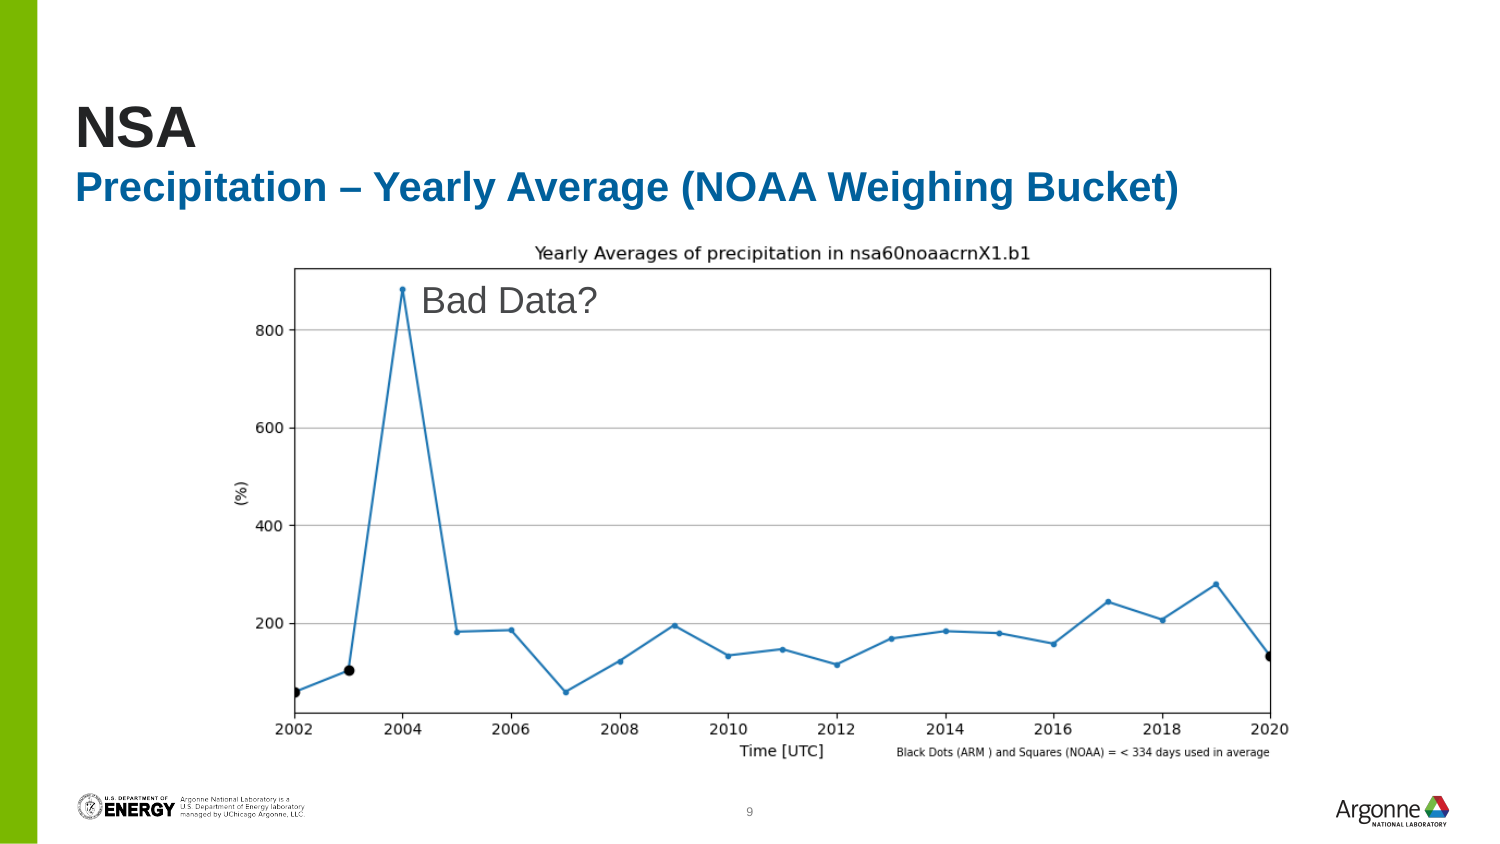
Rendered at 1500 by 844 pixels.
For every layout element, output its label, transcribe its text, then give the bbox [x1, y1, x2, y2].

list Precipitation – Yearly Average (NOAA Weighing Bucket) [75, 165, 1449, 228]
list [217, 230, 1307, 776]
slide_number 9 [712, 796, 788, 819]
picture [1330, 787, 1458, 834]
picture [75, 791, 308, 822]
title NSA [75, 58, 1449, 161]
